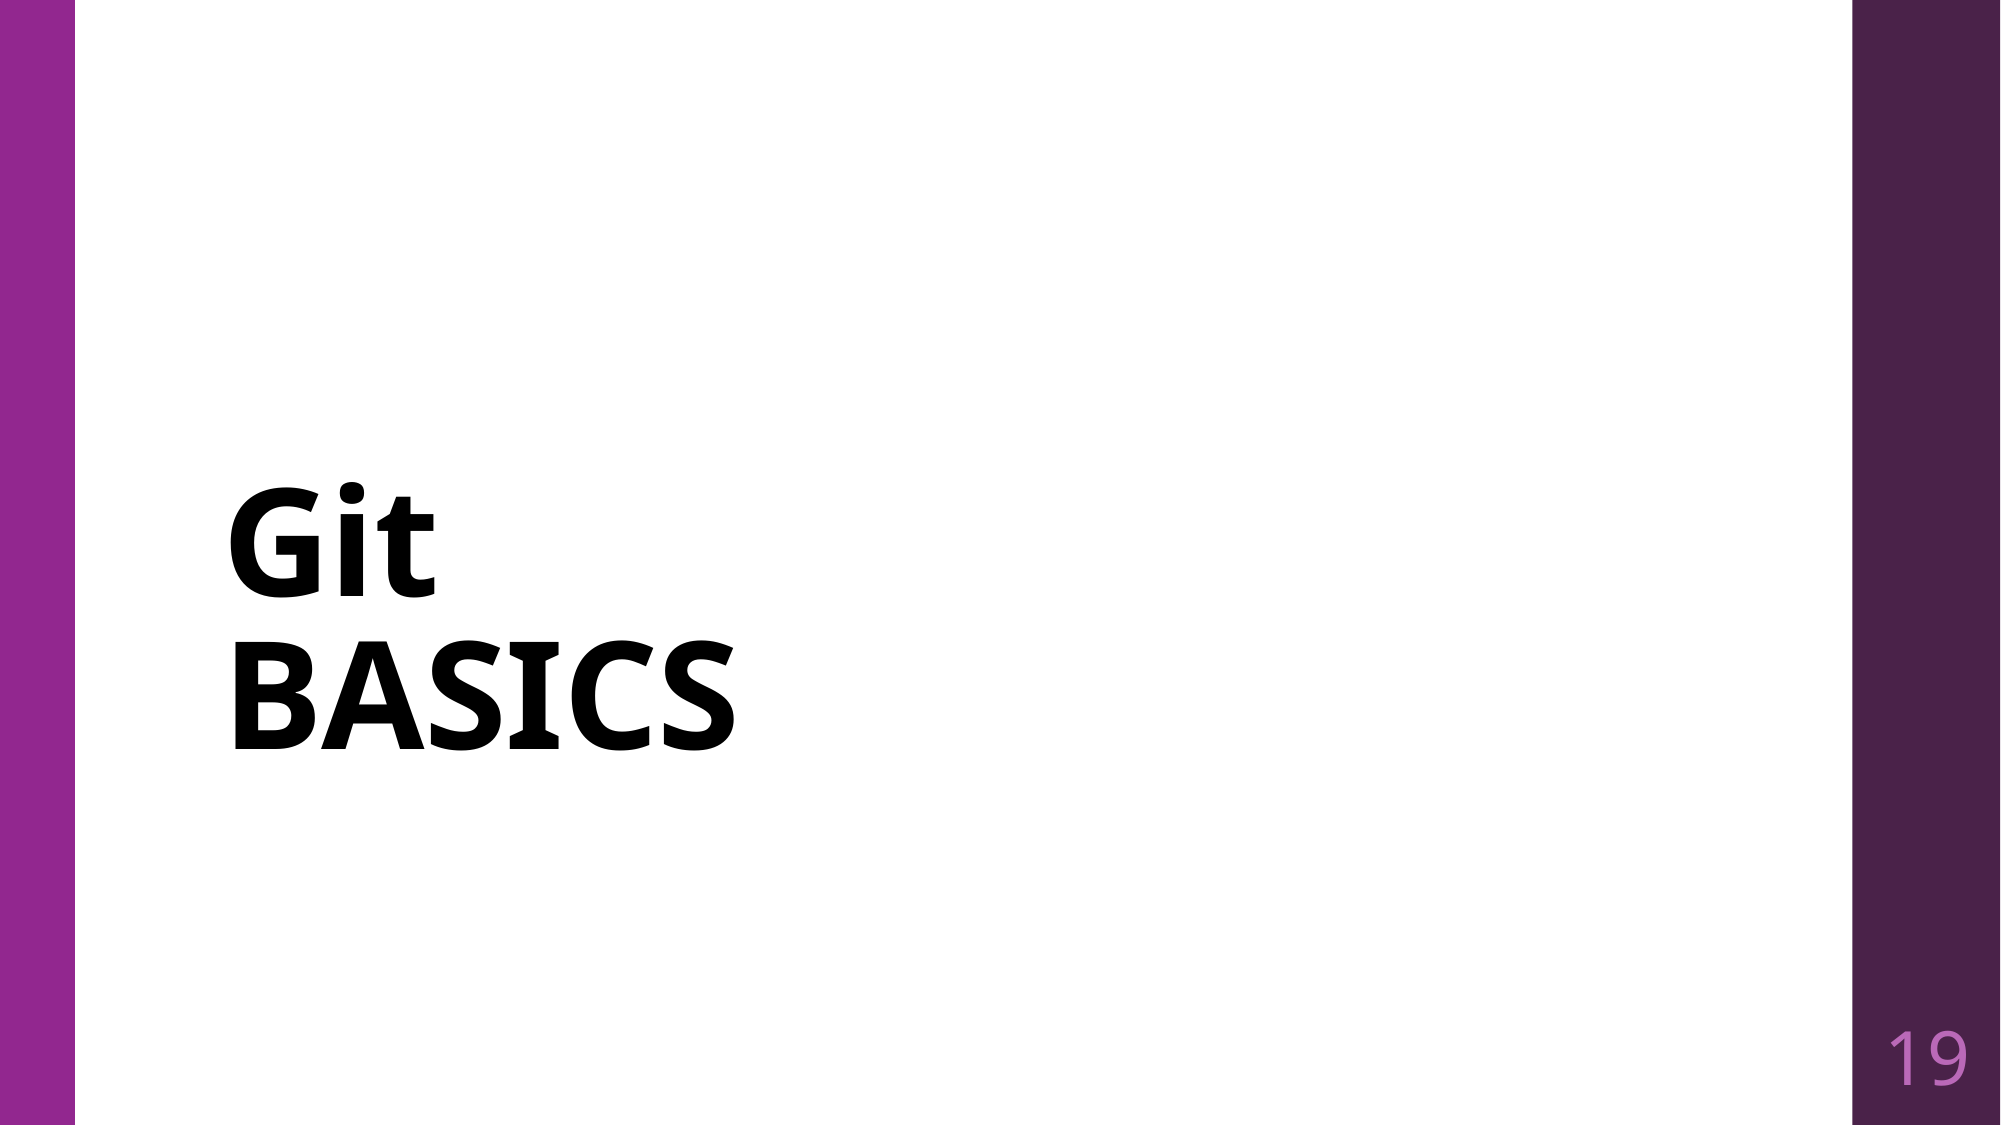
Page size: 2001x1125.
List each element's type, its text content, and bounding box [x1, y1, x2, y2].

title Git BASICS [206, 124, 1752, 788]
slide_number 19 [1852, 1012, 2000, 1110]
